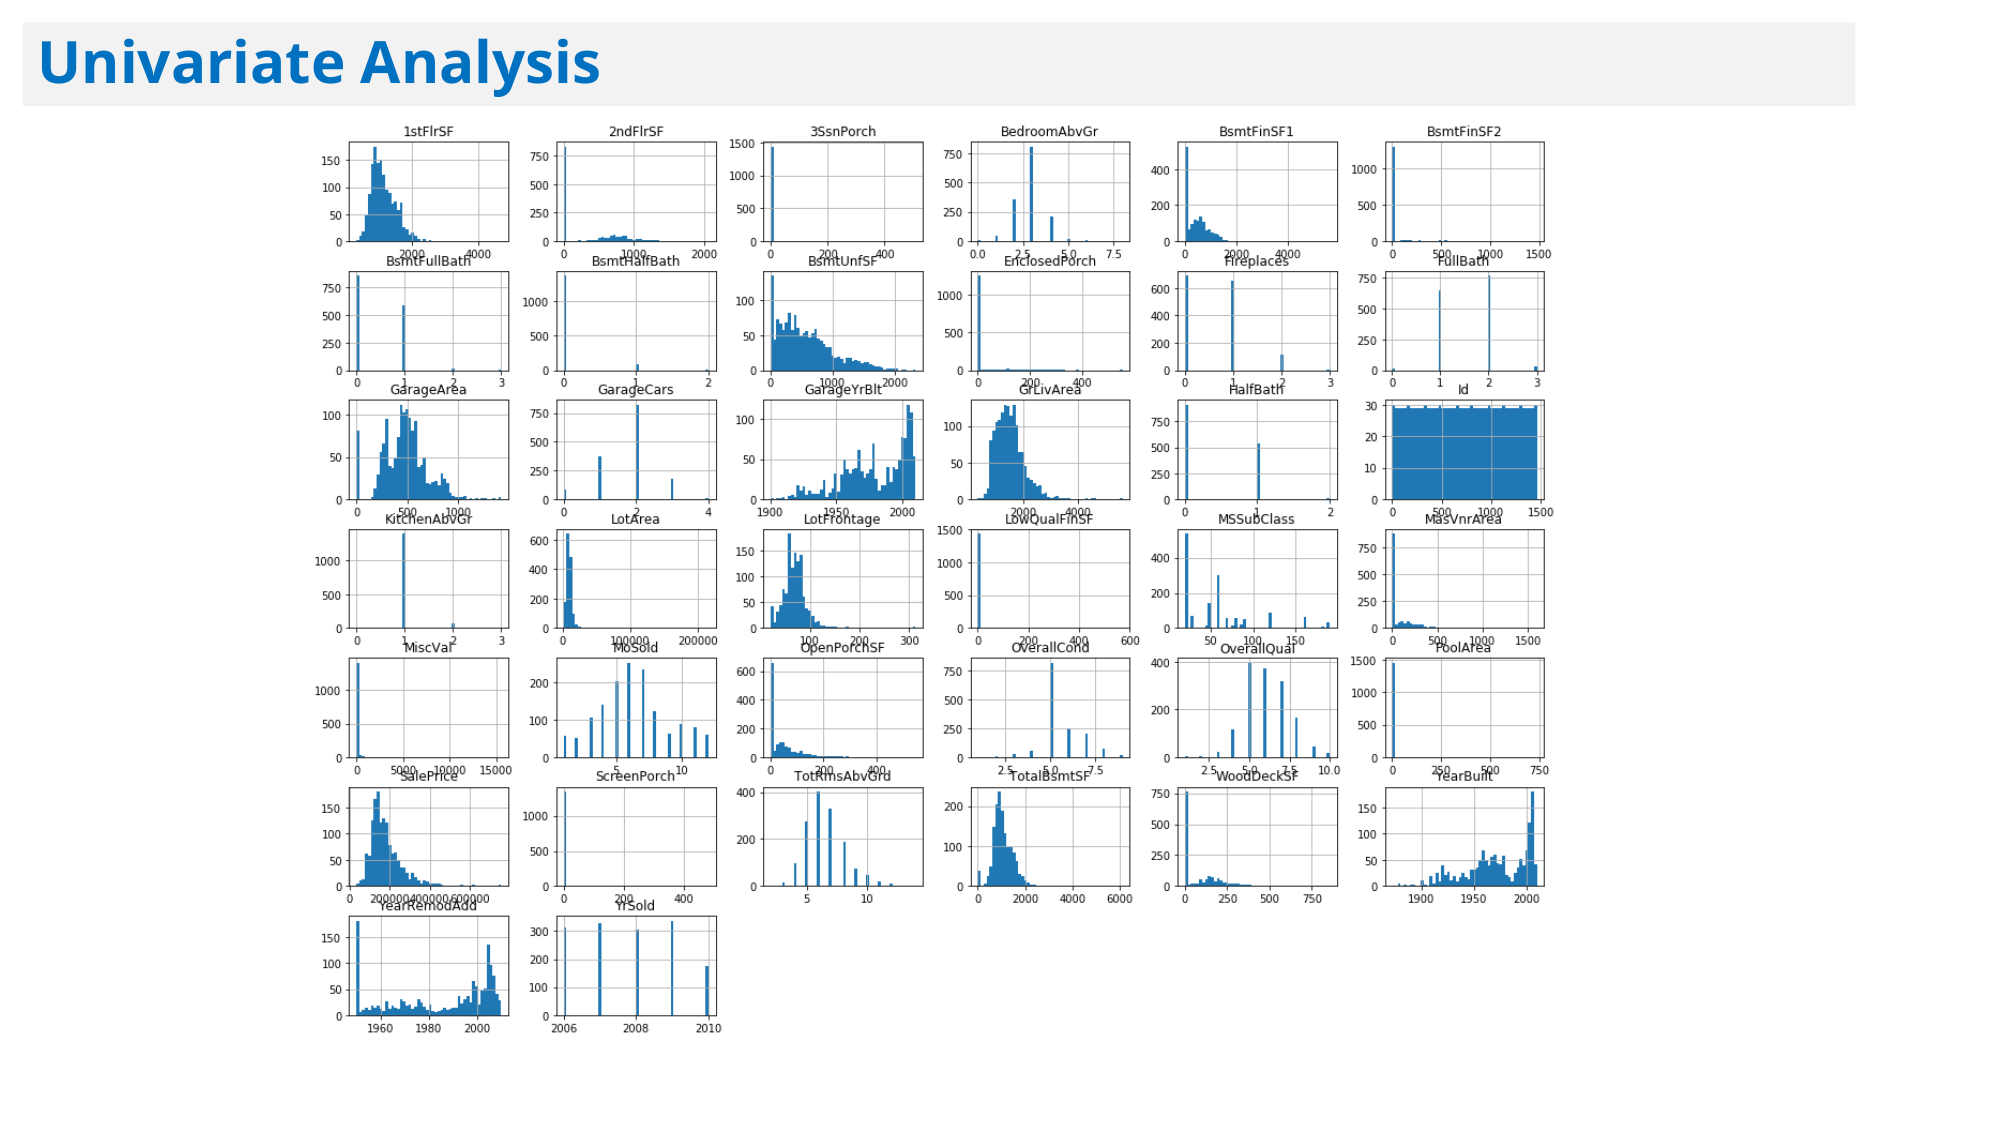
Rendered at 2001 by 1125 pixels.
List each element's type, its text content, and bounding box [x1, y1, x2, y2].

title Univariate Analysis [22, 22, 1856, 107]
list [307, 118, 1561, 1041]
